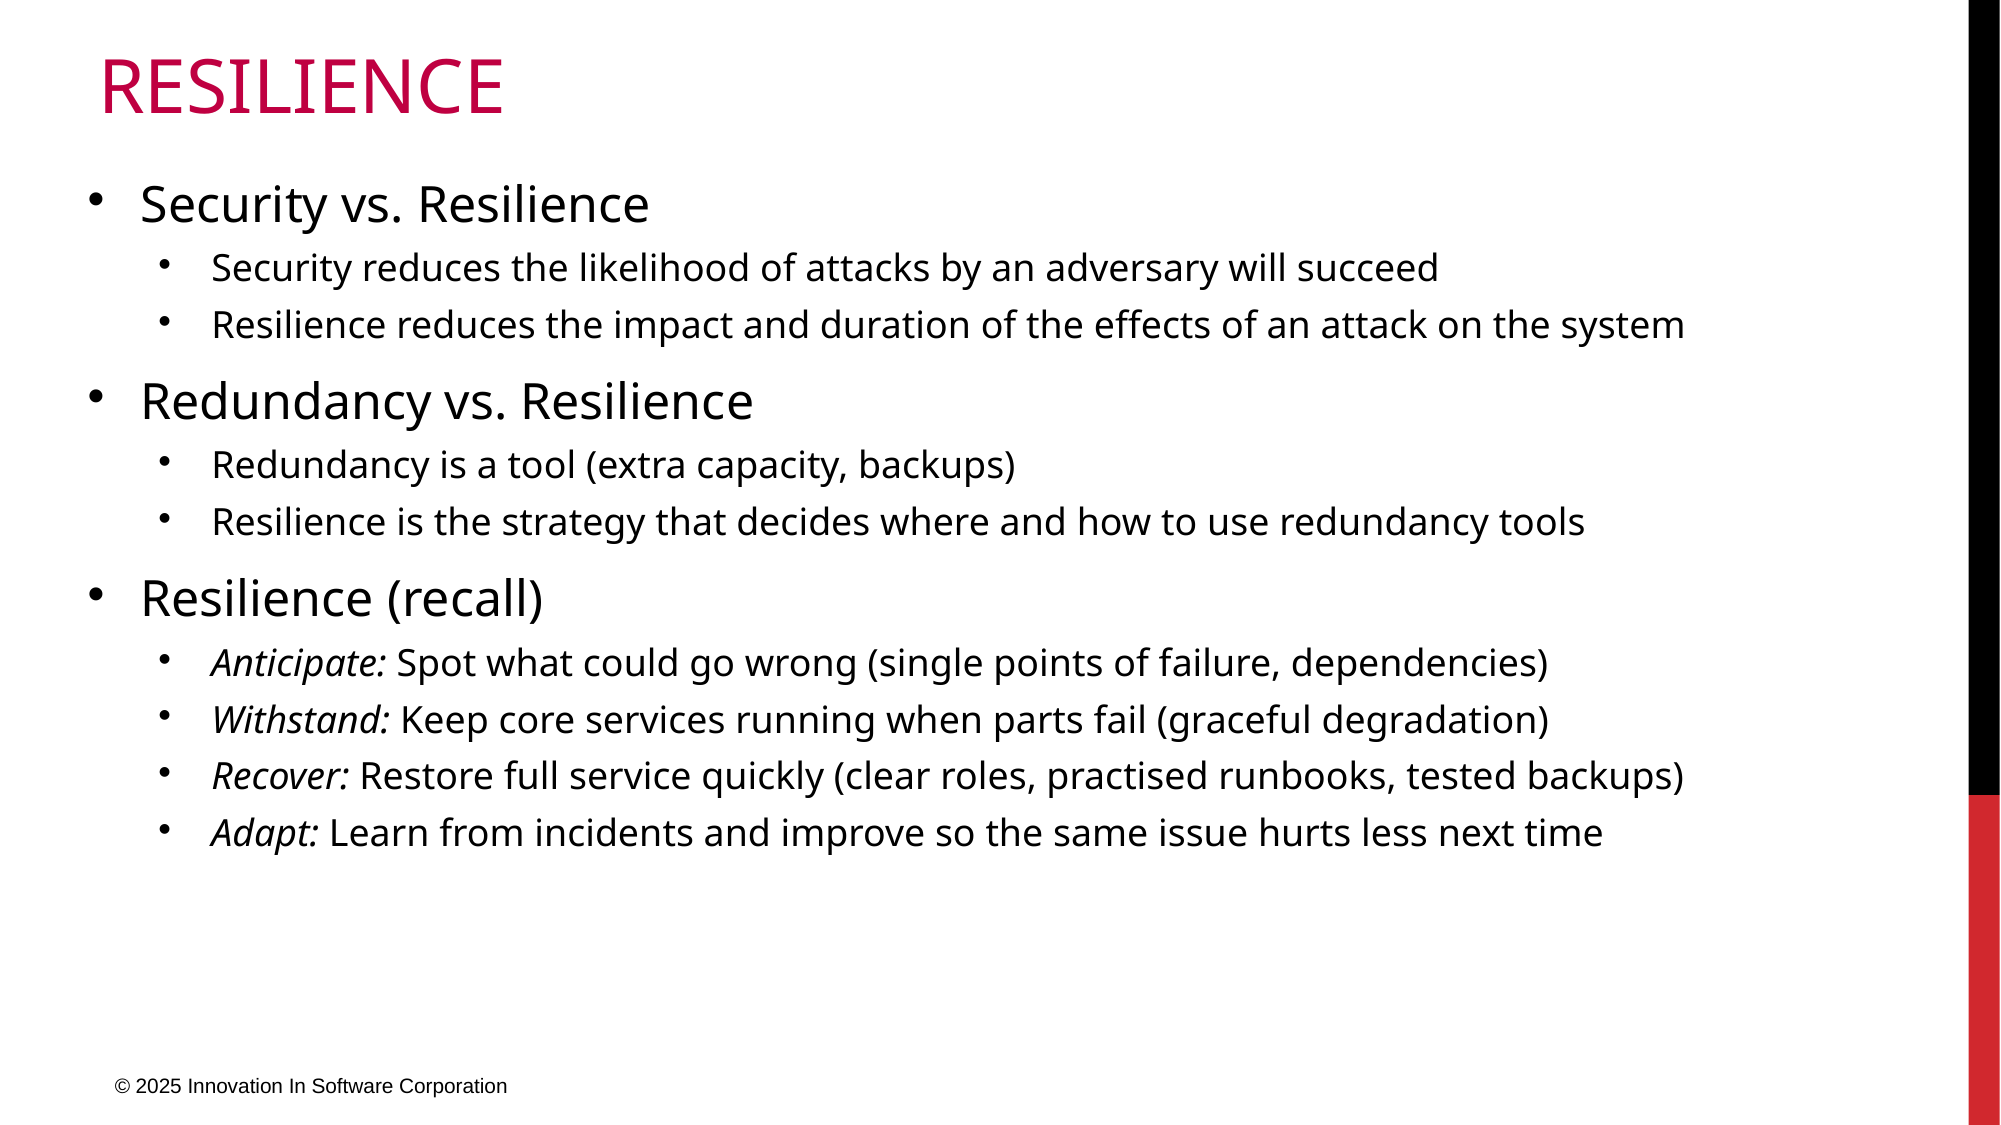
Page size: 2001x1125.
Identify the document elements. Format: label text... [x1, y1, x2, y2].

list Security vs. Resilience Security reduces the likelihood of attacks by an adversary will succeed Resilience reduces the impact and duration of the effects of an attack on the system Redundancy vs. Resilience Redundancy is a tool (extra capacity, backups) Resilience is the strategy that decides where and how to use redundancy tools Resilience (recall) Anticipate: Spot what could go wrong (single points of failure, dependencies) Withstand: Keep core services running when parts fail (graceful degradation) Recover: Restore full service quickly (clear roles, practised runbooks, tested backups) Adapt: Learn from incidents and improve so the same issue hurts less next time [69, 172, 1814, 990]
title Resilience [98, 23, 1413, 143]
footer © 2025 Innovation In Software Corporation [99, 1065, 850, 1112]
